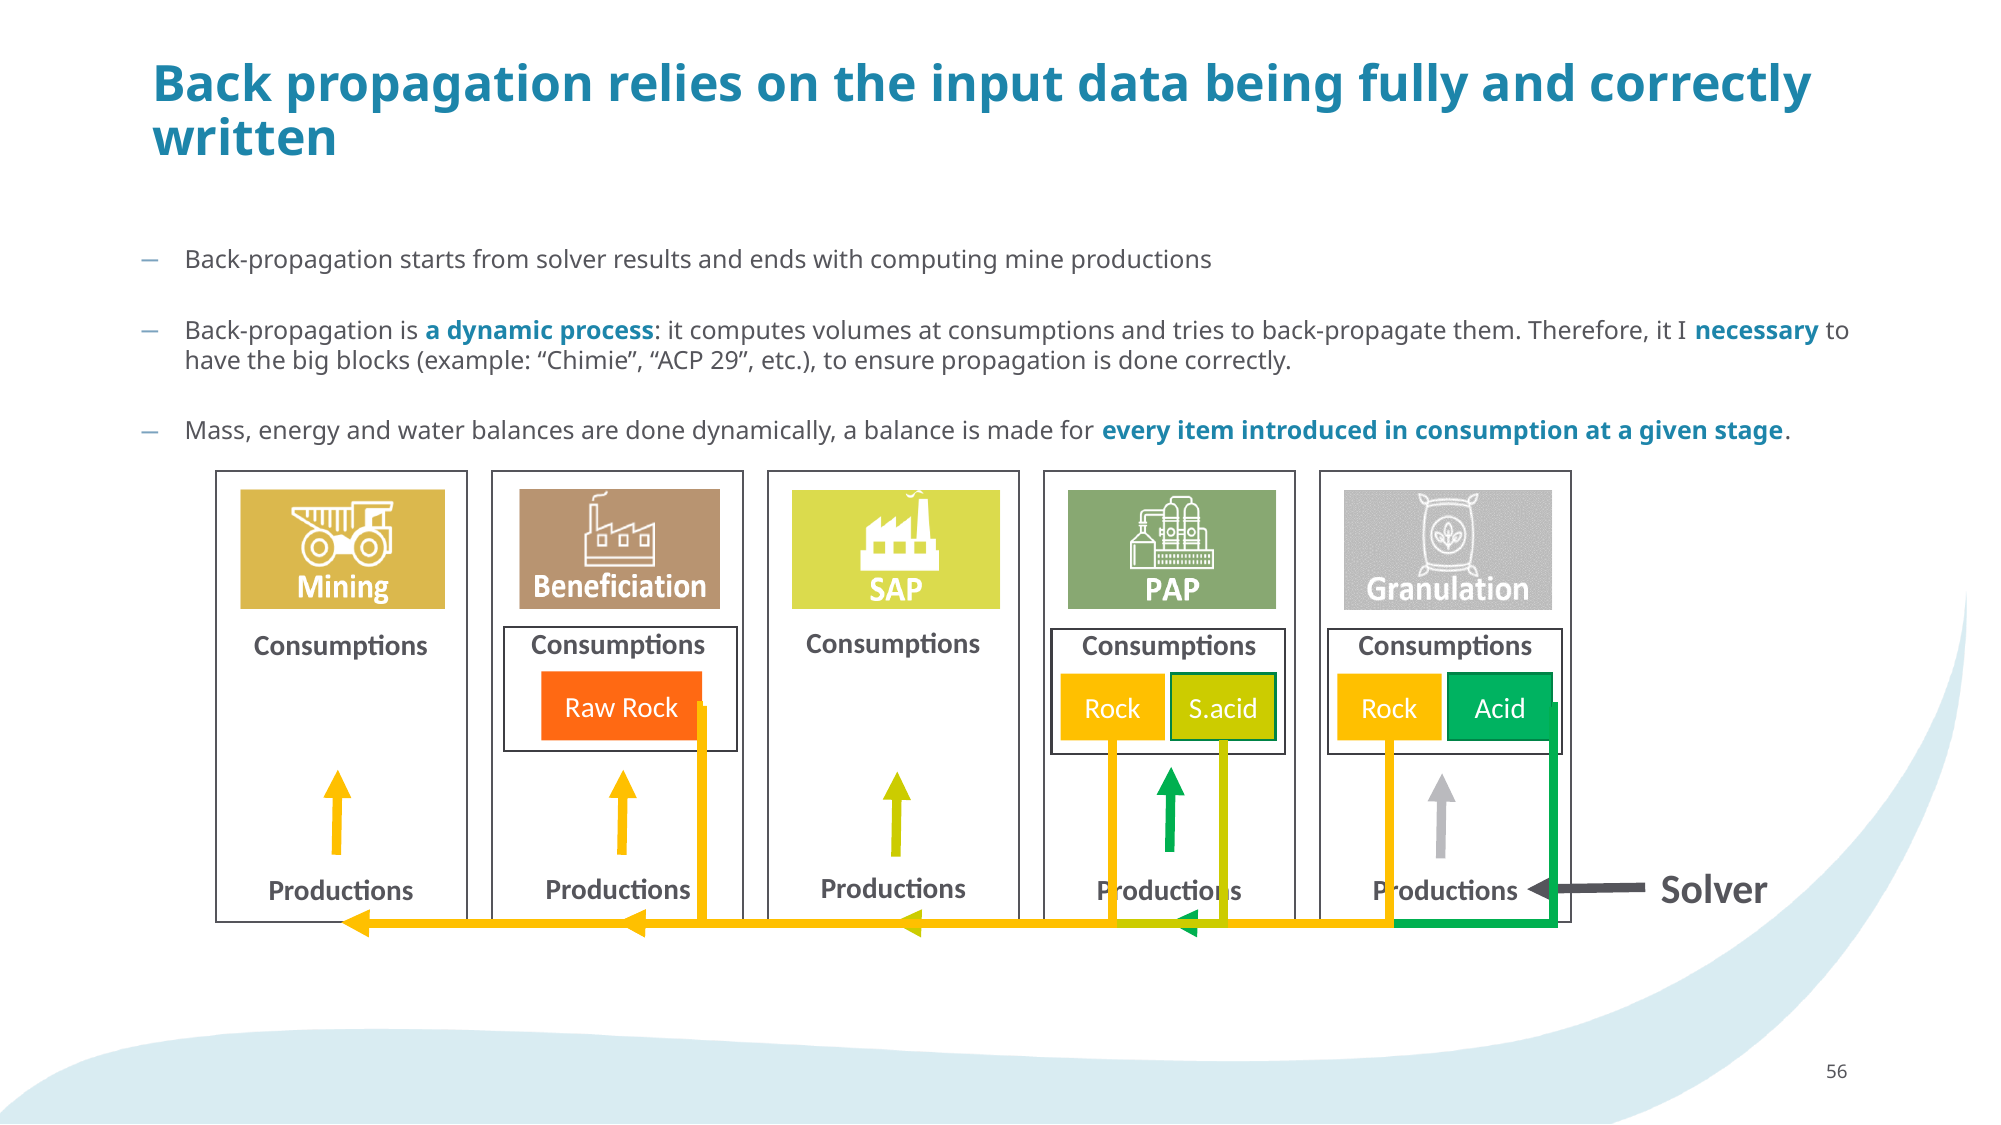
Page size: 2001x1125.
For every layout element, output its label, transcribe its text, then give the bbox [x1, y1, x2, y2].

text_box Back propagation relies on the input data being fully and correctly written [137, 15, 1863, 210]
slide_number 56 [1744, 1042, 1863, 1102]
text_box Back-propagation starts from solver results and ends with computing mine productions Back-propagation is a dynamic process: it computes volumes at consumptions and tries to back-propagate them. Therefore, it I necessary to have the big blocks (example: “Chimie”, “ACP 29”, etc.), to ensure propagation is done correctly. Mass, energy and water balances are done dynamically, a balance is made for every item introduced in consumption at a given stage. [109, 243, 1891, 932]
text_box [215, 470, 1785, 923]
picture [0, 591, 1967, 1124]
